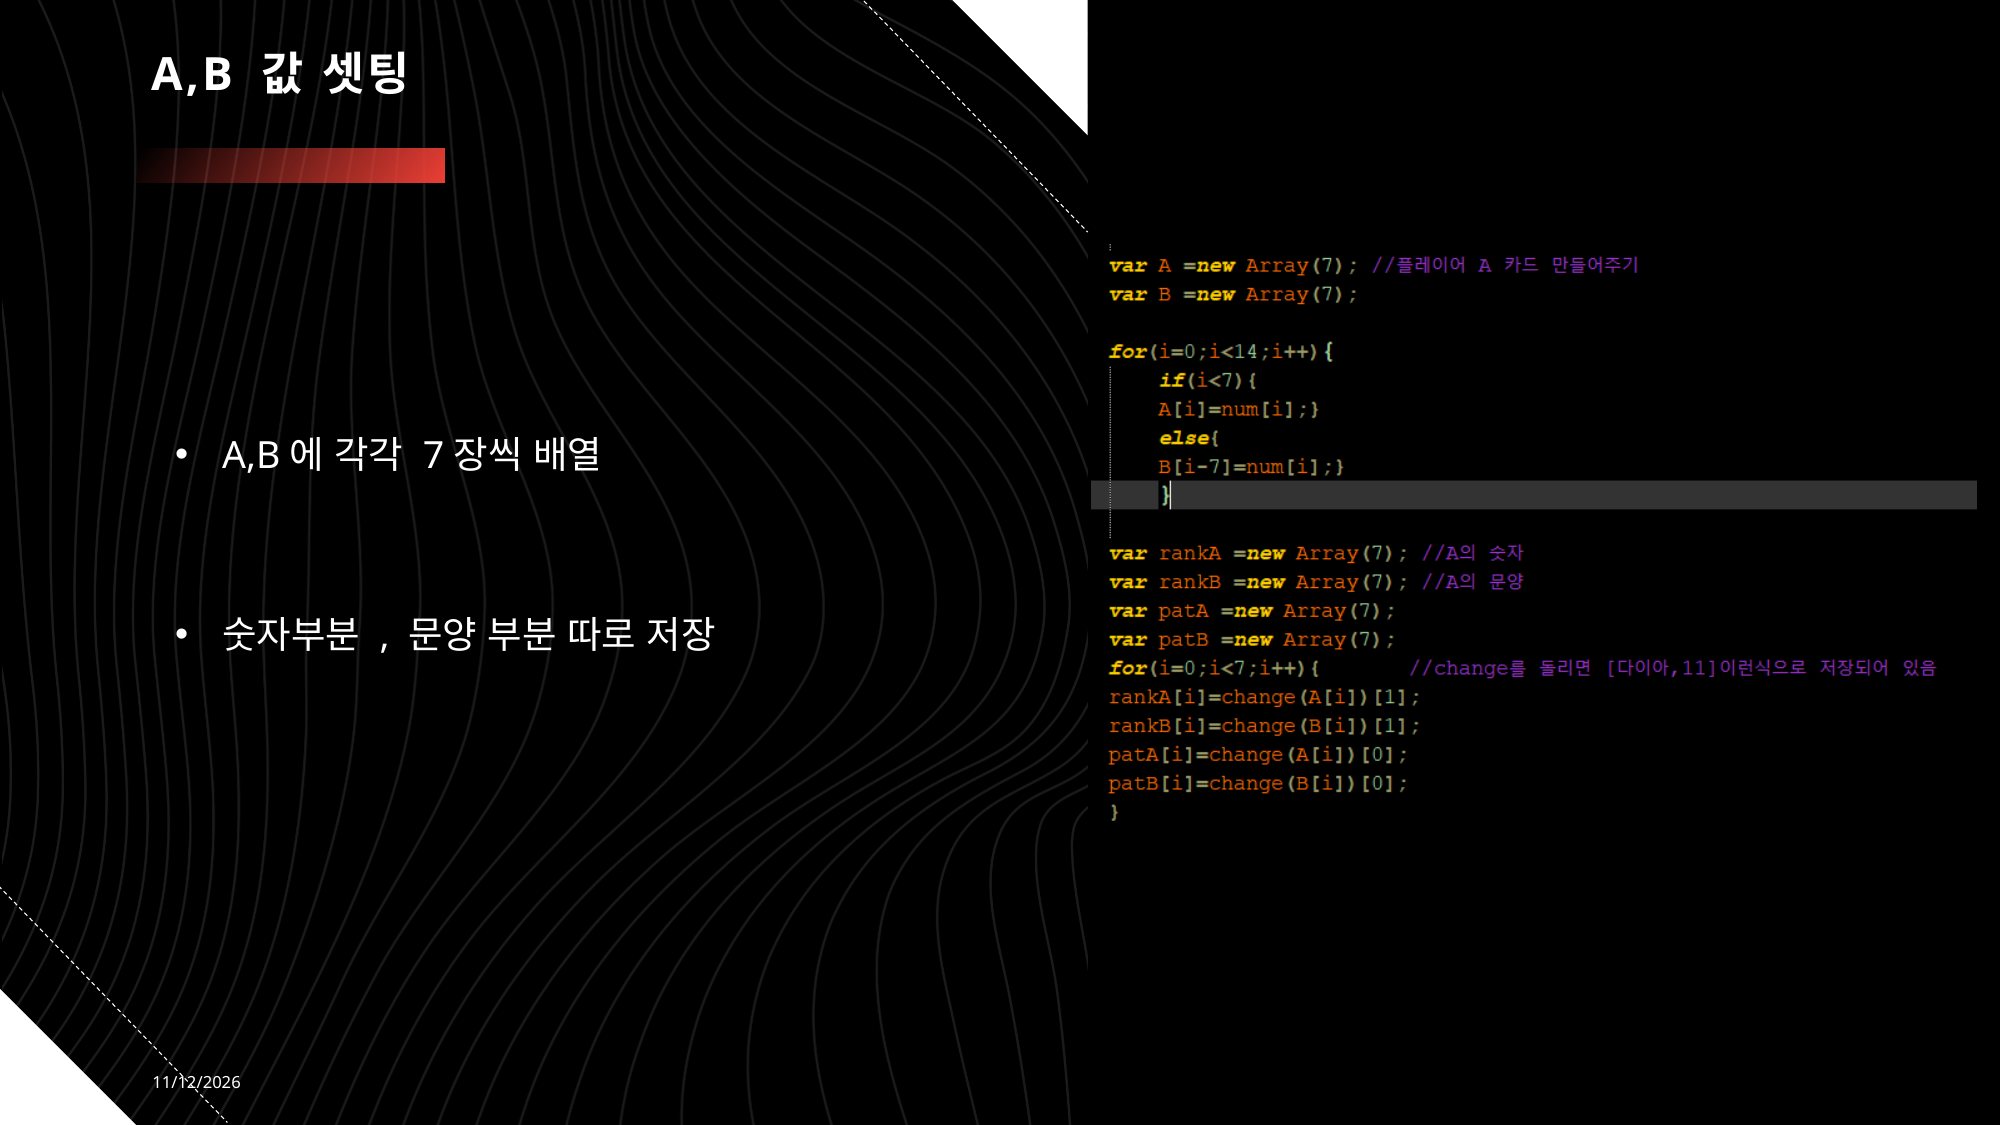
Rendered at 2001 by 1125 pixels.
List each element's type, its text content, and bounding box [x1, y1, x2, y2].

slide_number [137, 1065, 588, 1103]
text_box A,B에 각각 7장씩 배열 숫자부분 , 문양 부분 따로 저장 [160, 423, 909, 663]
picture [1091, 243, 1977, 846]
title A,B 값 셋팅 [136, 27, 934, 124]
